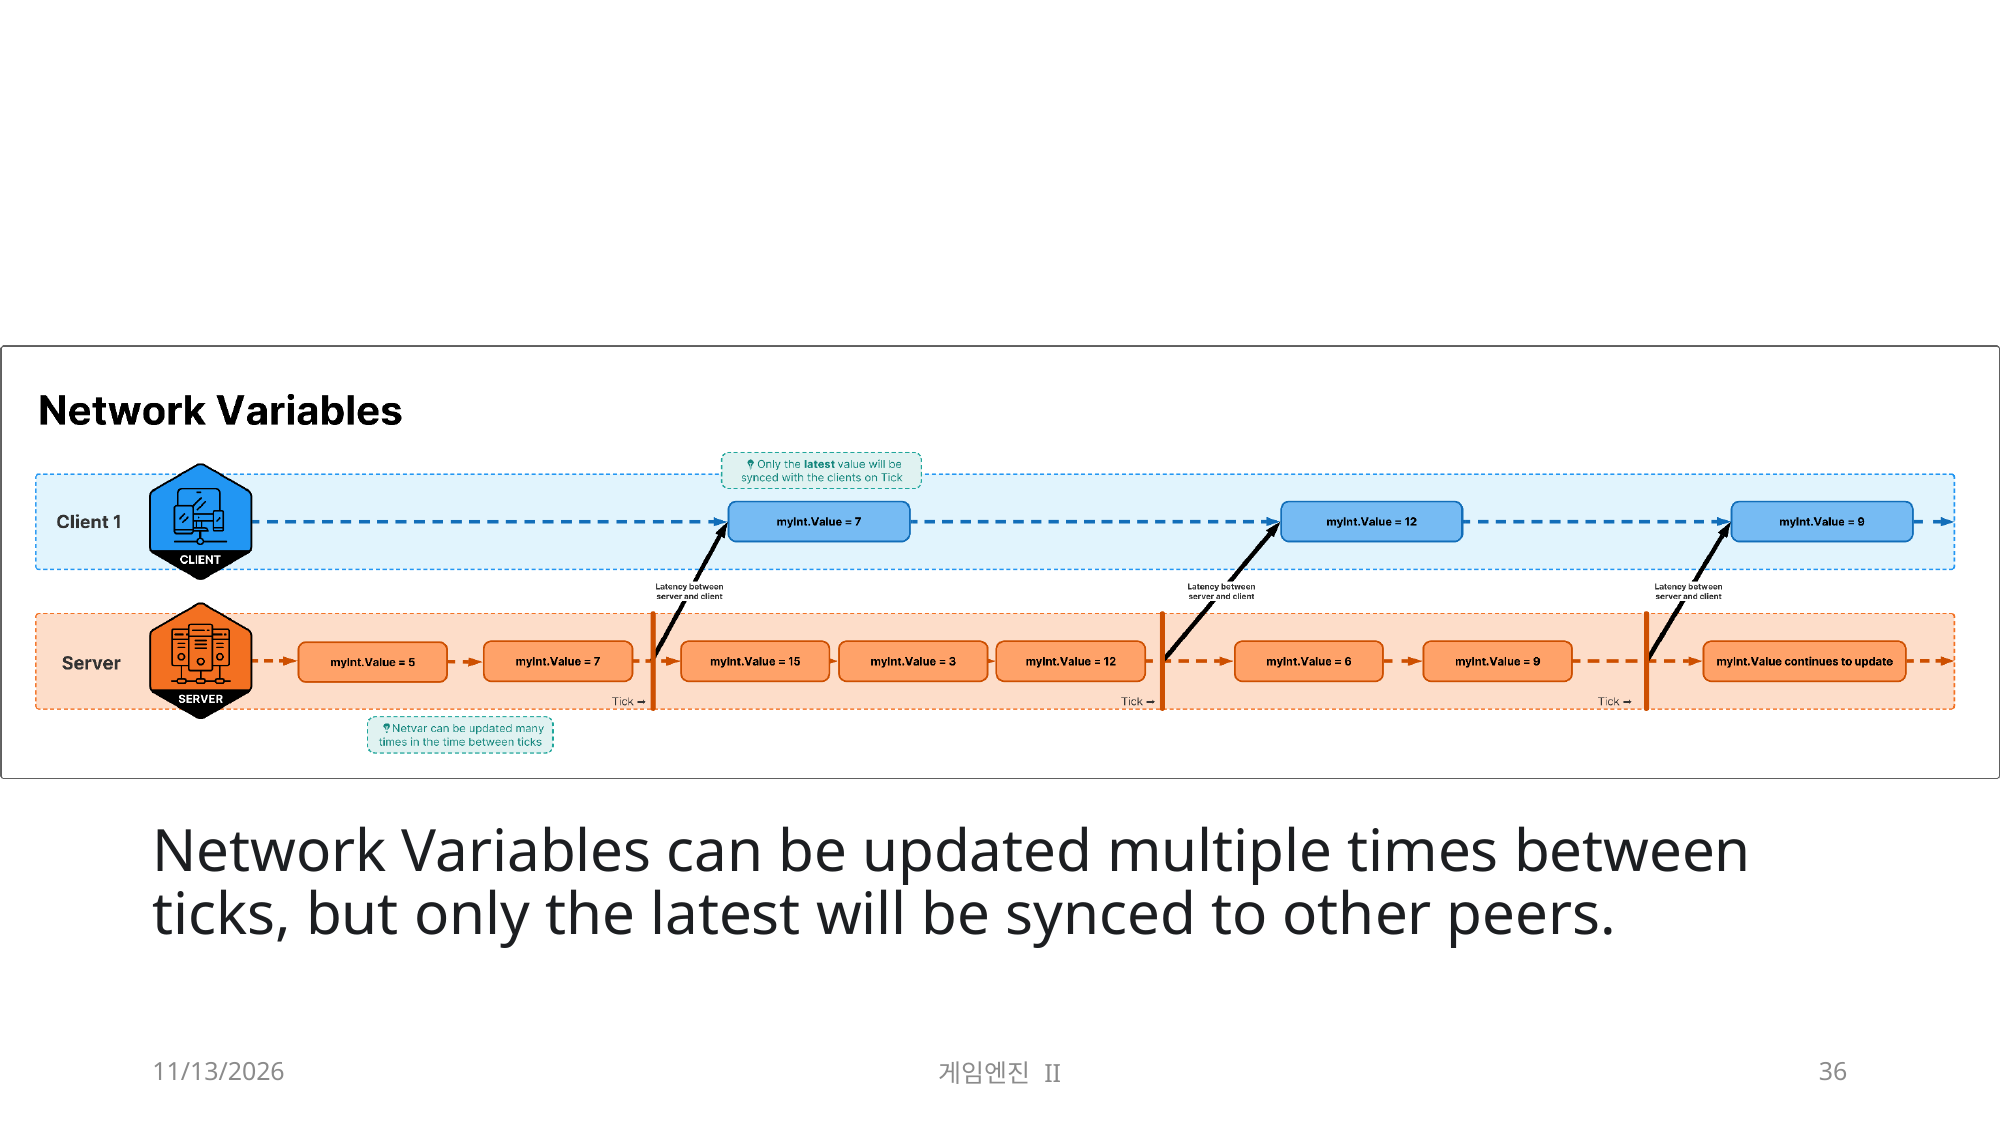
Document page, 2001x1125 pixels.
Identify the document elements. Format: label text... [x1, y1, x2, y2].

footer 게임엔진 II [662, 1042, 1338, 1103]
picture [0, 345, 2000, 779]
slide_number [137, 1042, 588, 1103]
list Network Variables can be updated multiple times between ticks, but only the latest will be synced to other peers. [137, 813, 1863, 1014]
slide_number 36 [1412, 1042, 1863, 1103]
